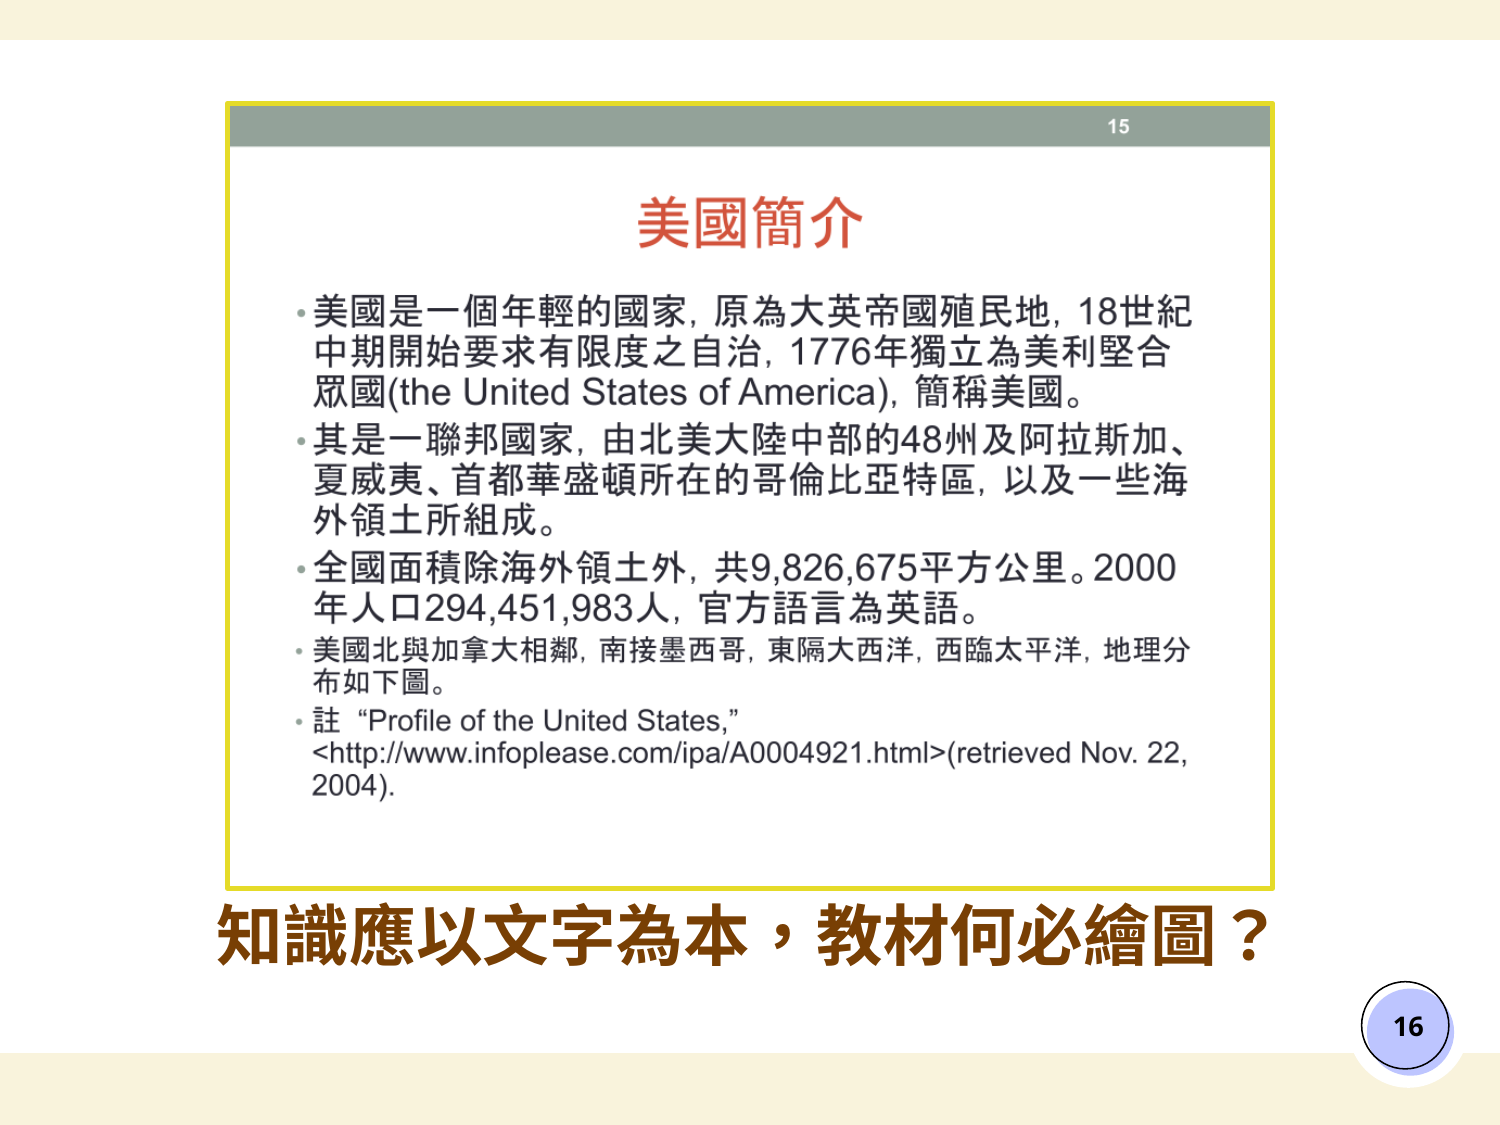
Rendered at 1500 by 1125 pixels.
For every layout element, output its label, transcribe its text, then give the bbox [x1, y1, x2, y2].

title 知識應以文字為本，教材何必繪圖？ [117, 886, 1383, 989]
slide_number ‹#› [1363, 984, 1454, 1071]
picture [229, 105, 1271, 887]
